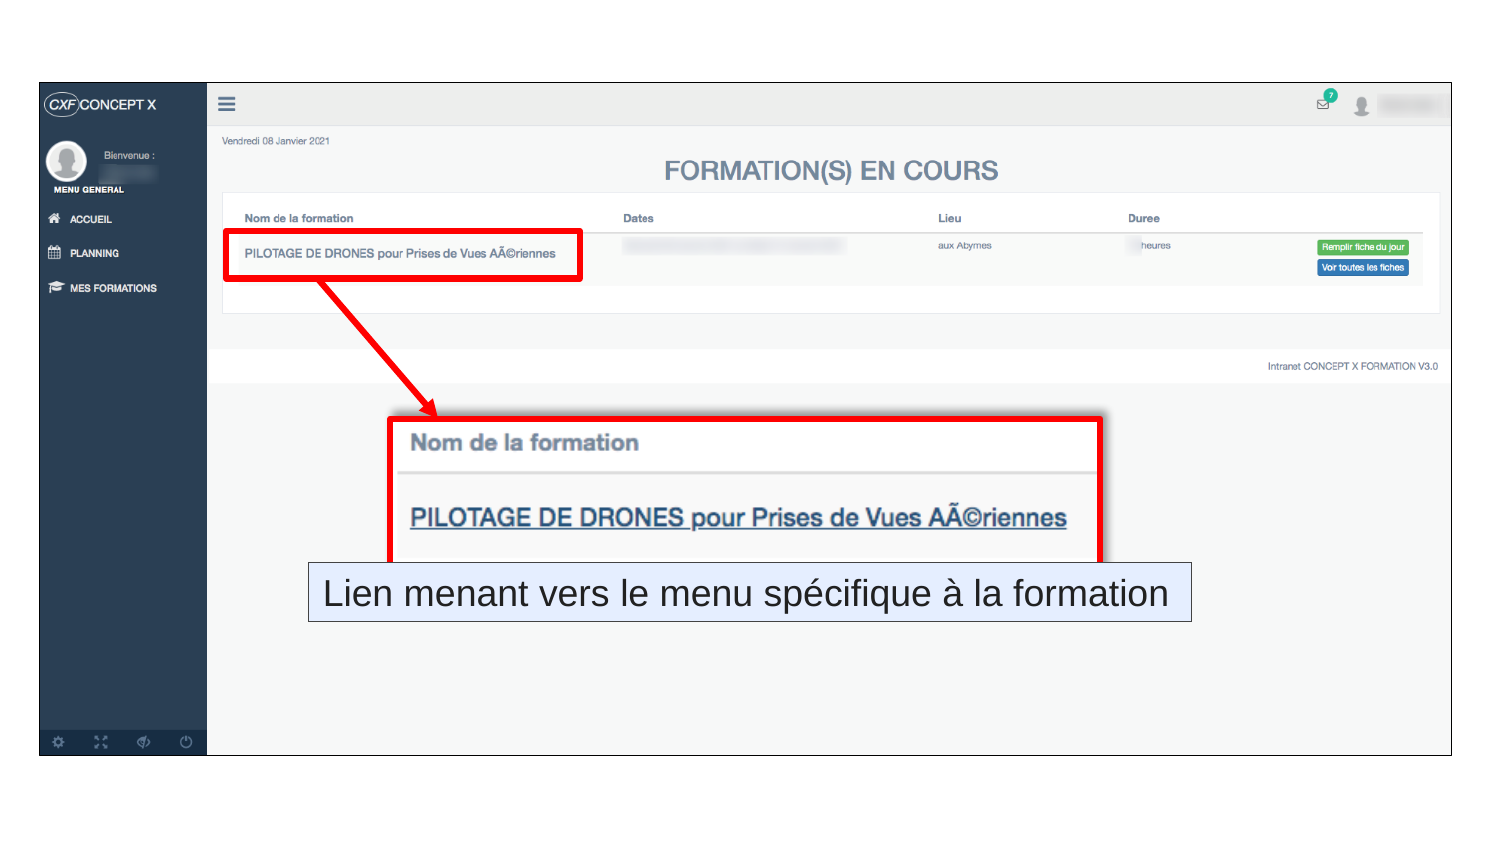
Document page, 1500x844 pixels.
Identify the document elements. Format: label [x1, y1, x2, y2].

picture [38, 82, 1452, 755]
text_box [316, 277, 439, 419]
